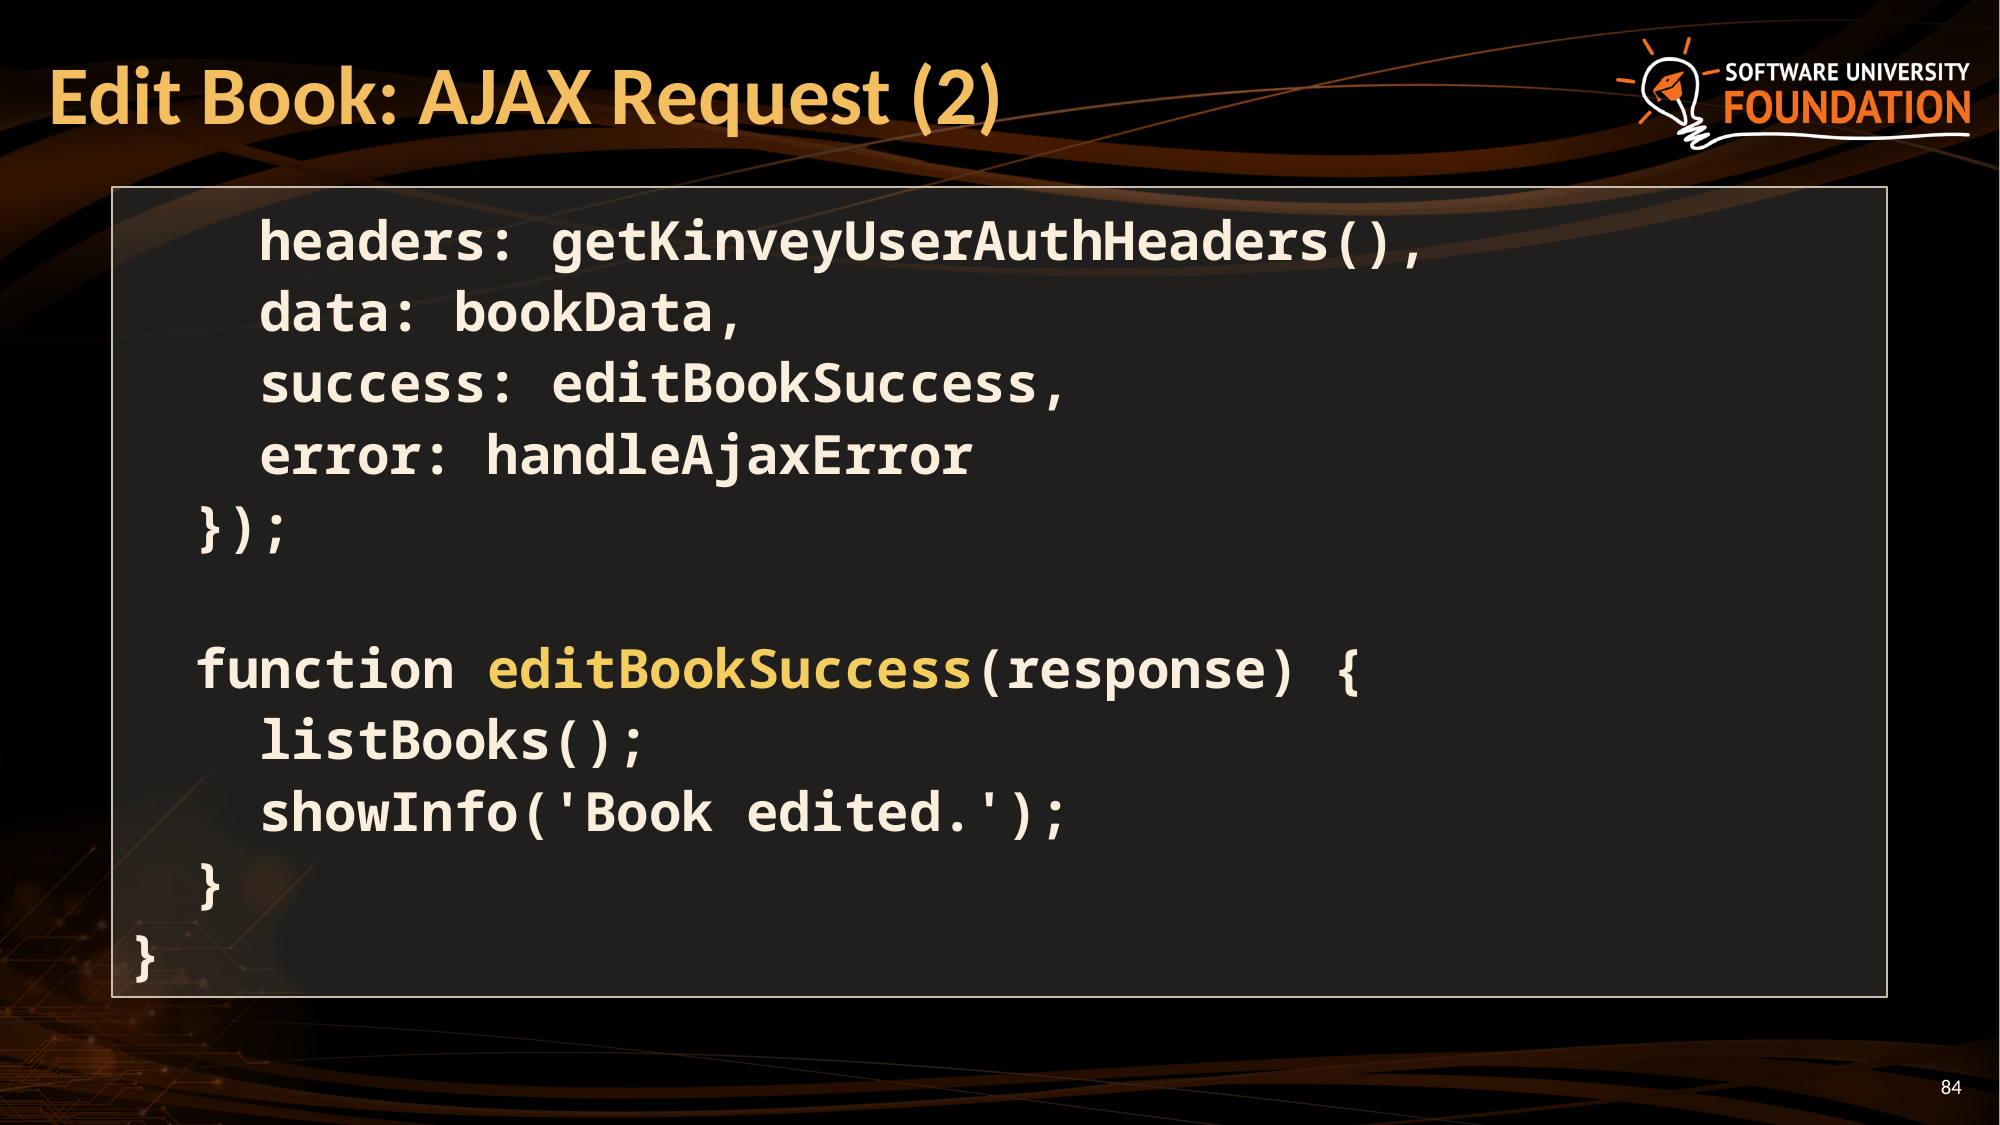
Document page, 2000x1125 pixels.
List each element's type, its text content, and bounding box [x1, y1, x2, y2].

slide_number 84 [1897, 1070, 1968, 1103]
text_box headers: getKinveyUserAuthHeaders(), data: bookData, success: editBookSuccess, error: handleAjaxError }); function editBookSuccess(response) { listBooks(); showInfo('Book edited.'); } } [111, 187, 1888, 998]
title Edit Book: AJAX Request (2) [30, 6, 1602, 189]
picture [0, 0, 2000, 1125]
